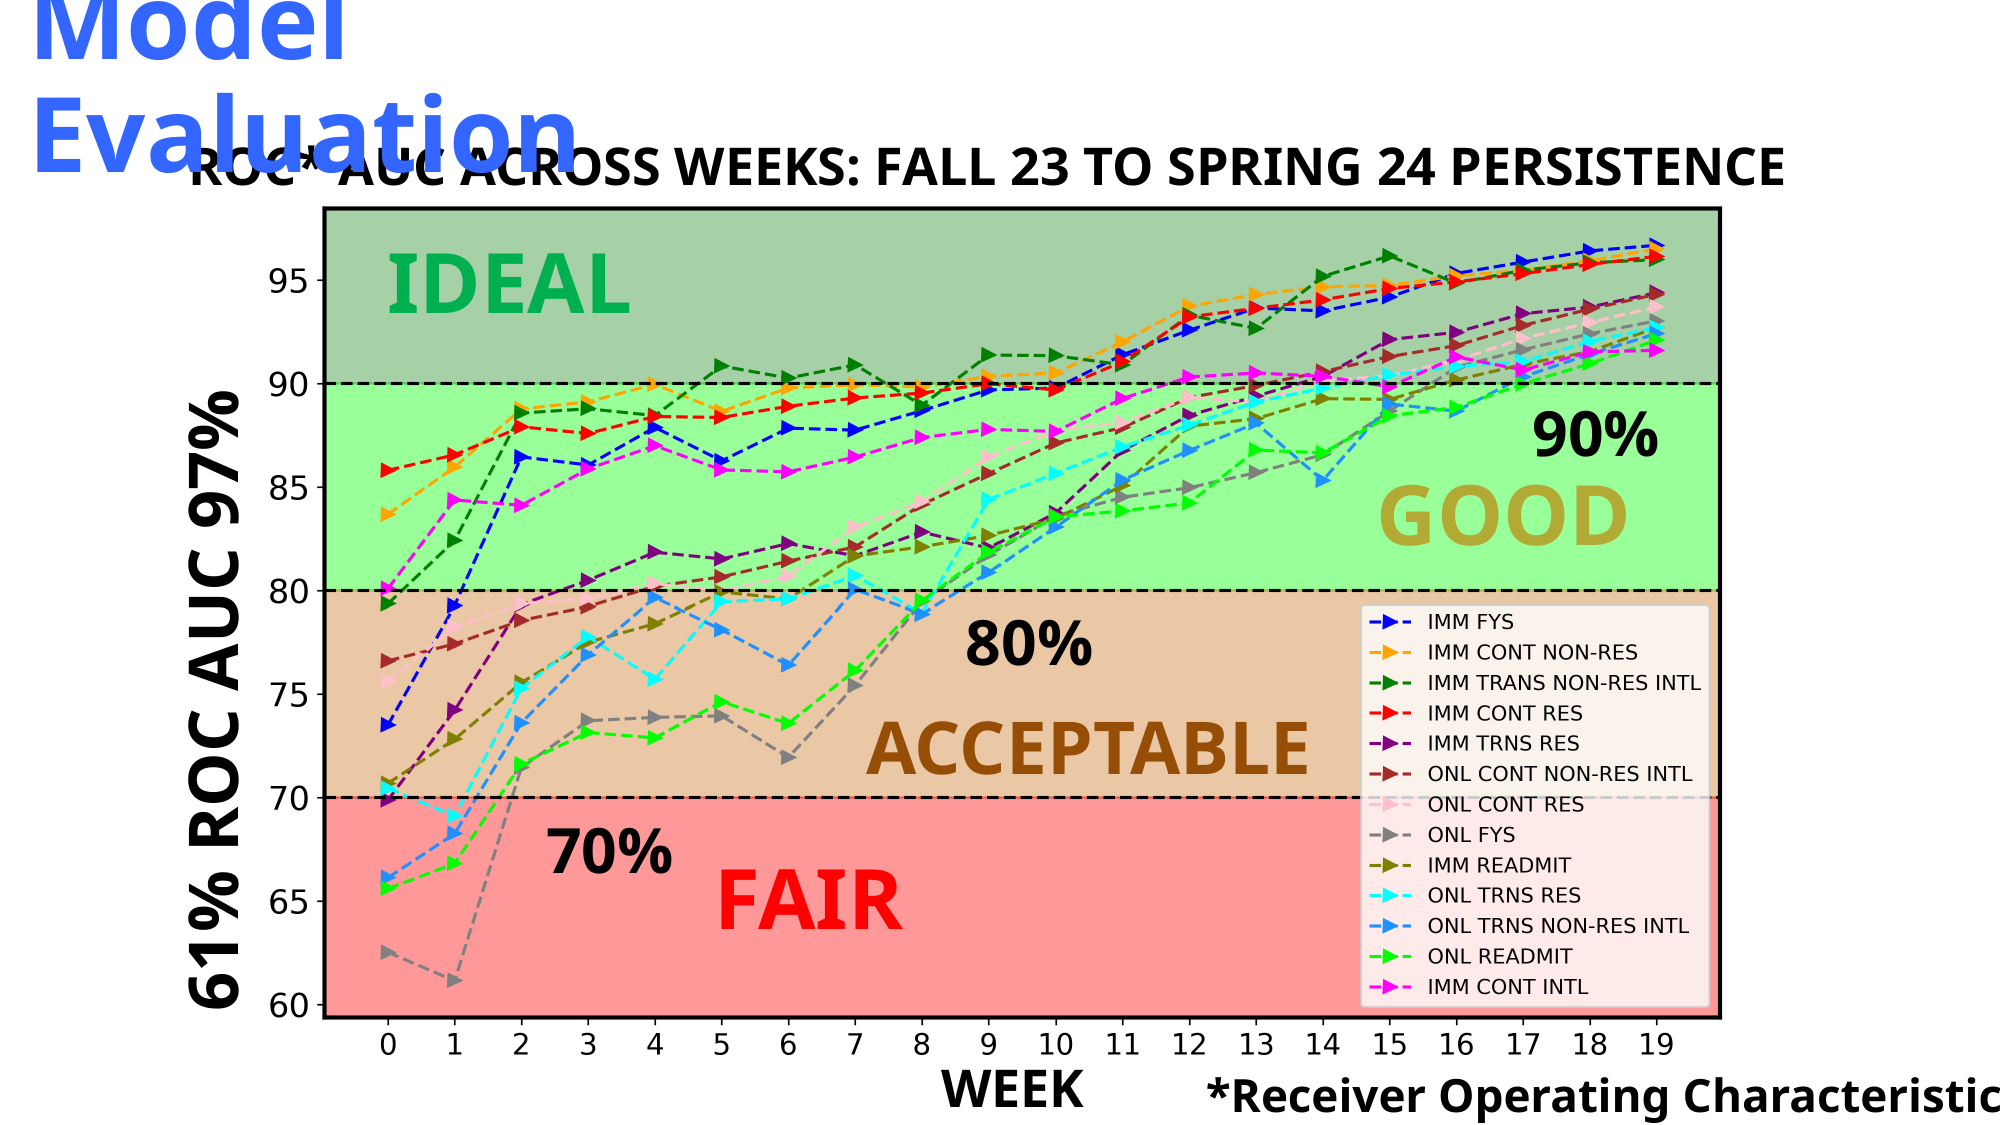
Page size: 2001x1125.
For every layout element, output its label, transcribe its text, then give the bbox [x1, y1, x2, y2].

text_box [99, 82, 1935, 1125]
title Model Evaluation [13, 0, 915, 164]
text_box *Receiver Operating Characteristic [1935, 1059, 2000, 1125]
